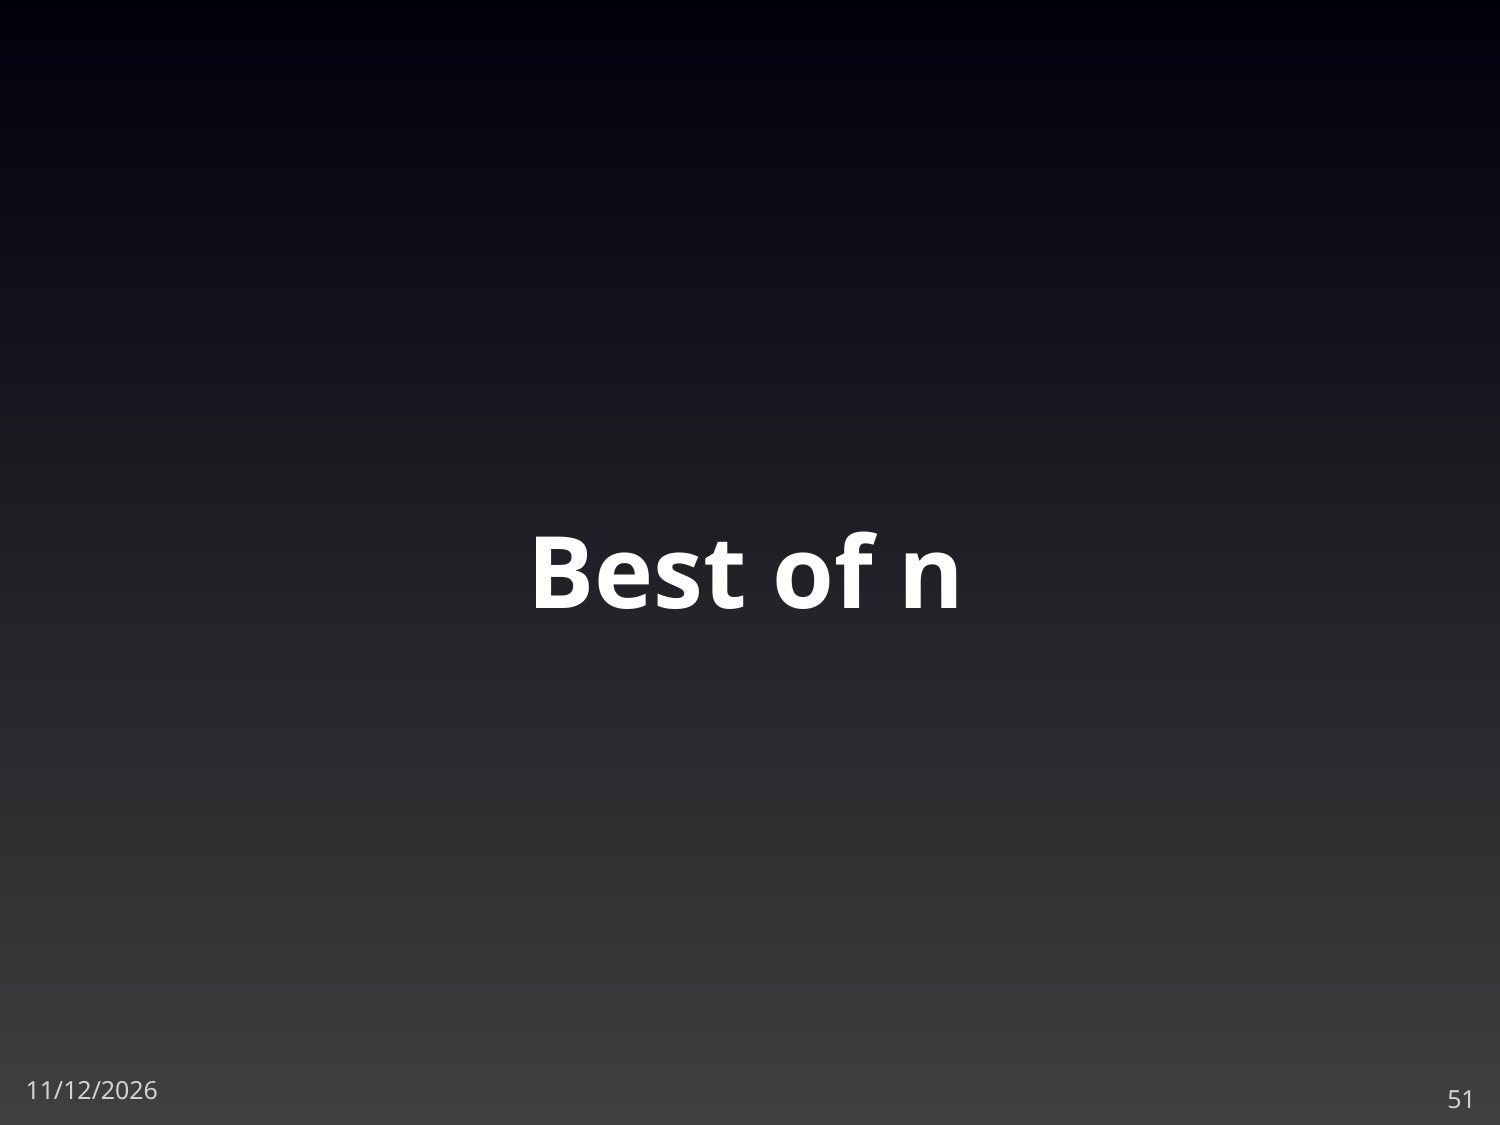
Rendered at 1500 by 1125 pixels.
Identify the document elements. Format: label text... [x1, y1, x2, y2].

slide_number 51 [1340, 1075, 1491, 1117]
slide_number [10, 1075, 411, 1117]
list Best of n [512, 481, 1188, 644]
